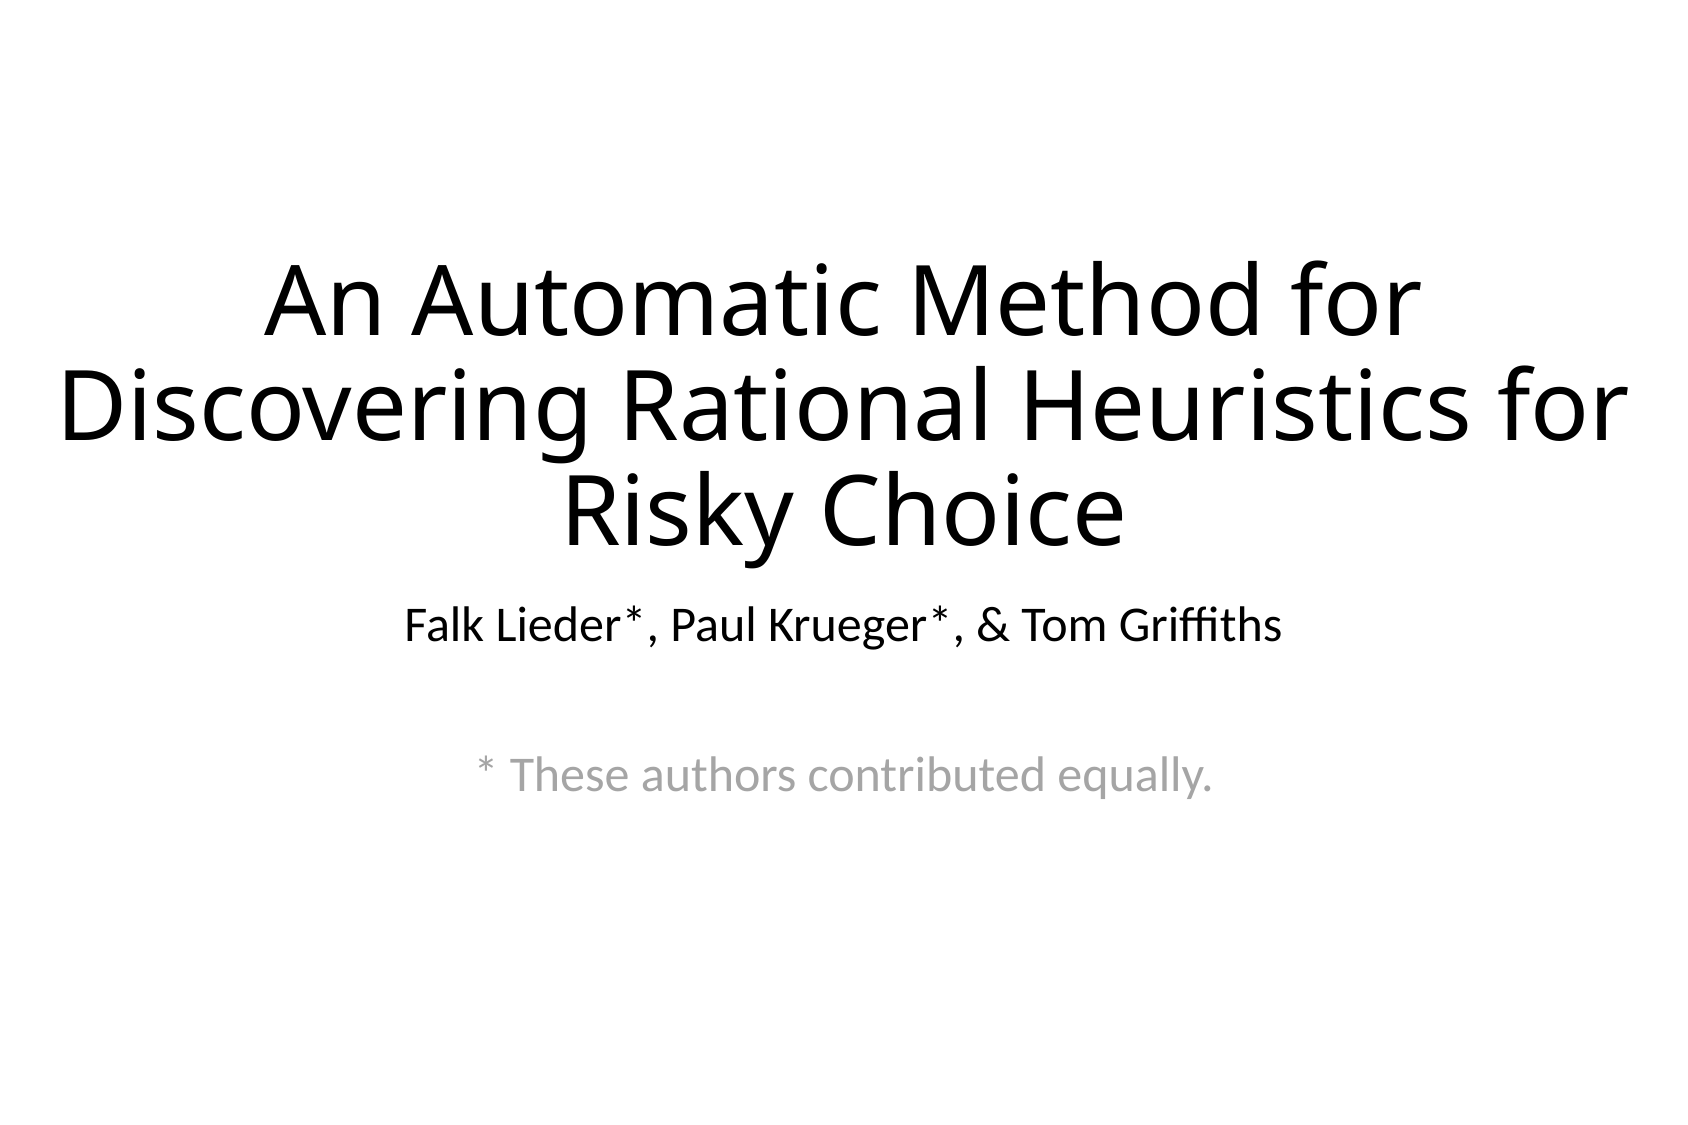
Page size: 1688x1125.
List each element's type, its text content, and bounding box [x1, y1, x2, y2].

subtitle Falk Lieder*, Paul Krueger*, & Tom Griffiths * These authors contributed equally. [210, 590, 1477, 863]
title An Automatic Method for Discovering Rational Heuristics for Risky Choice [0, 243, 1688, 574]
